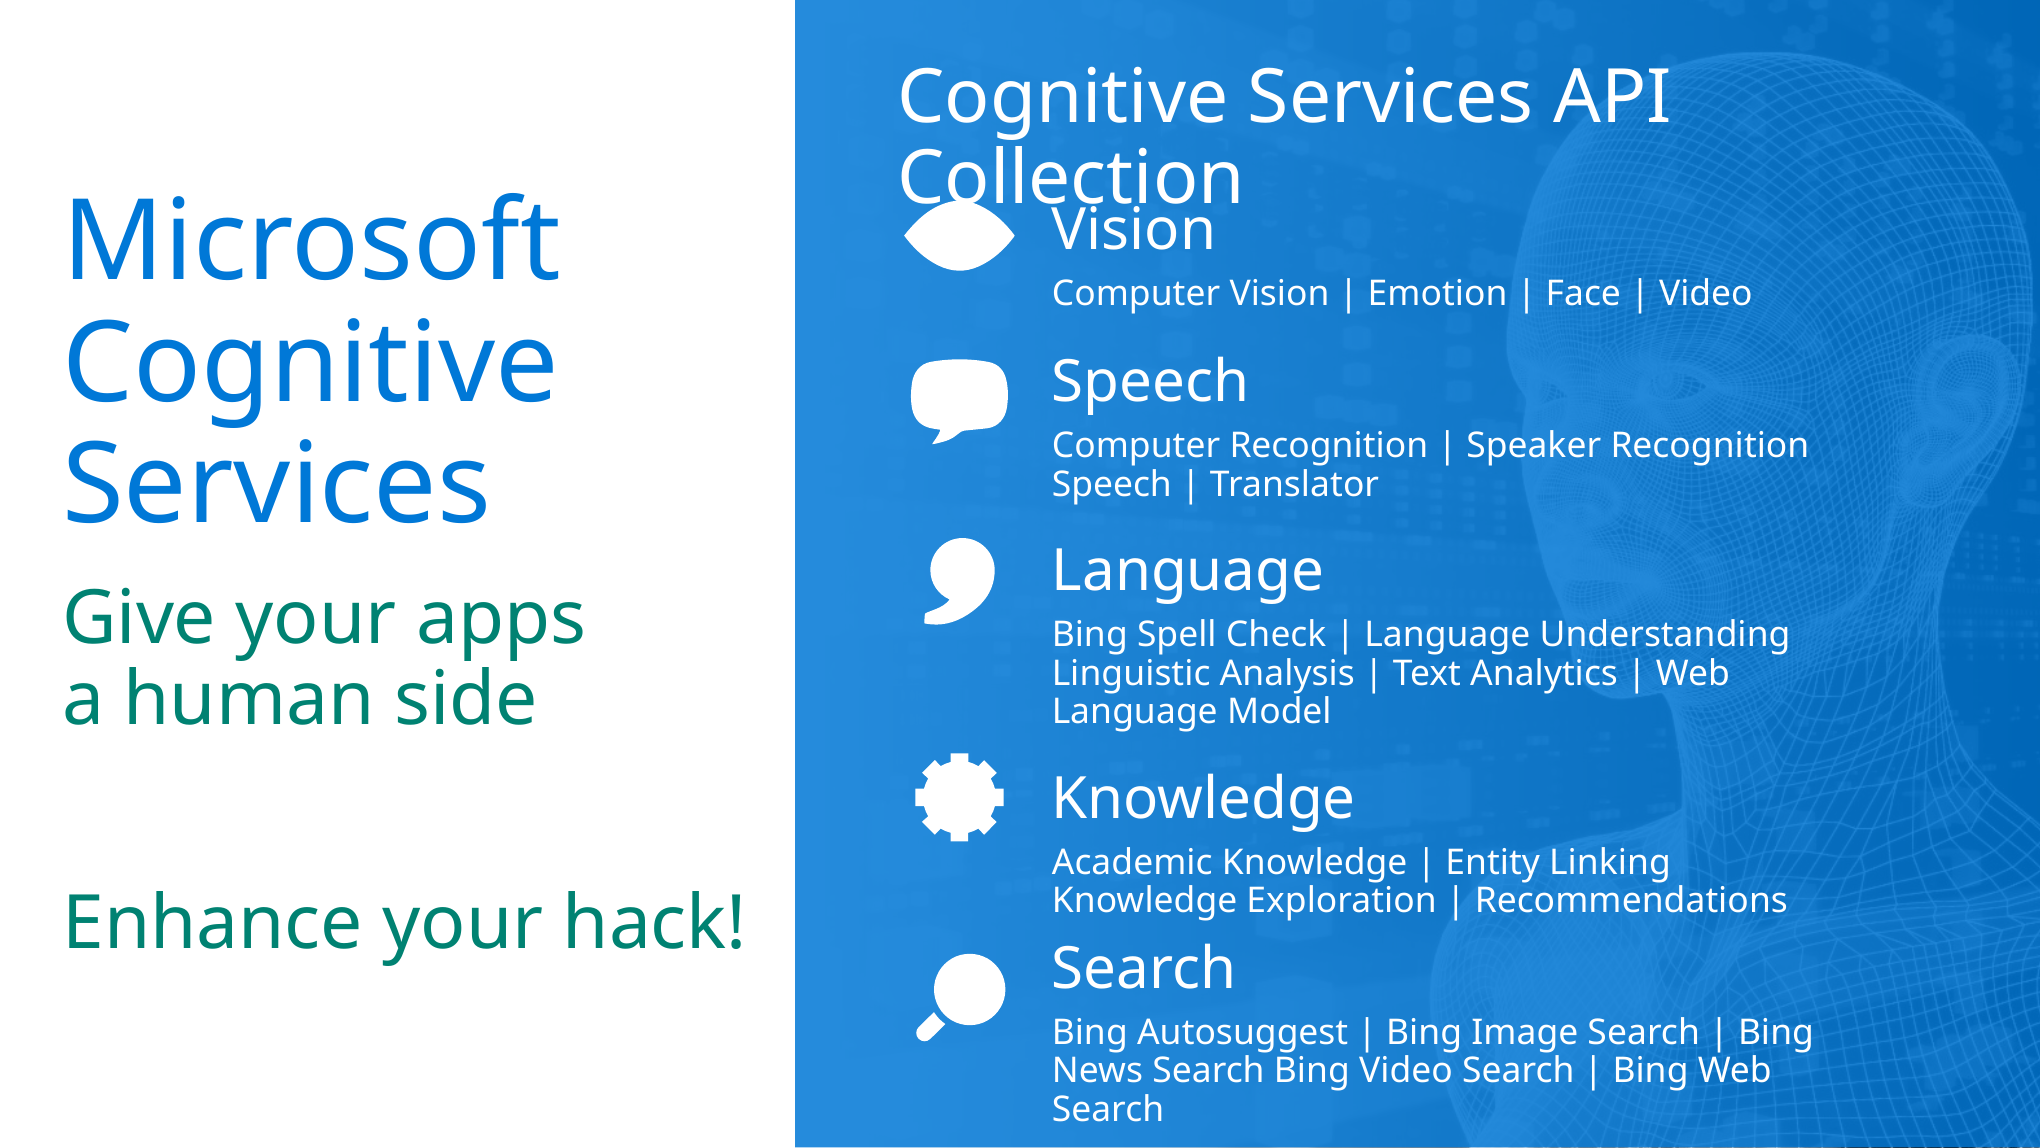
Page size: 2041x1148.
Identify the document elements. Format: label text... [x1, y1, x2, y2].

text_box Microsoft Cognitive Services Give your apps a human side Enhance your hack! [47, 175, 794, 972]
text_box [915, 953, 1006, 1043]
picture [794, 0, 2041, 1148]
